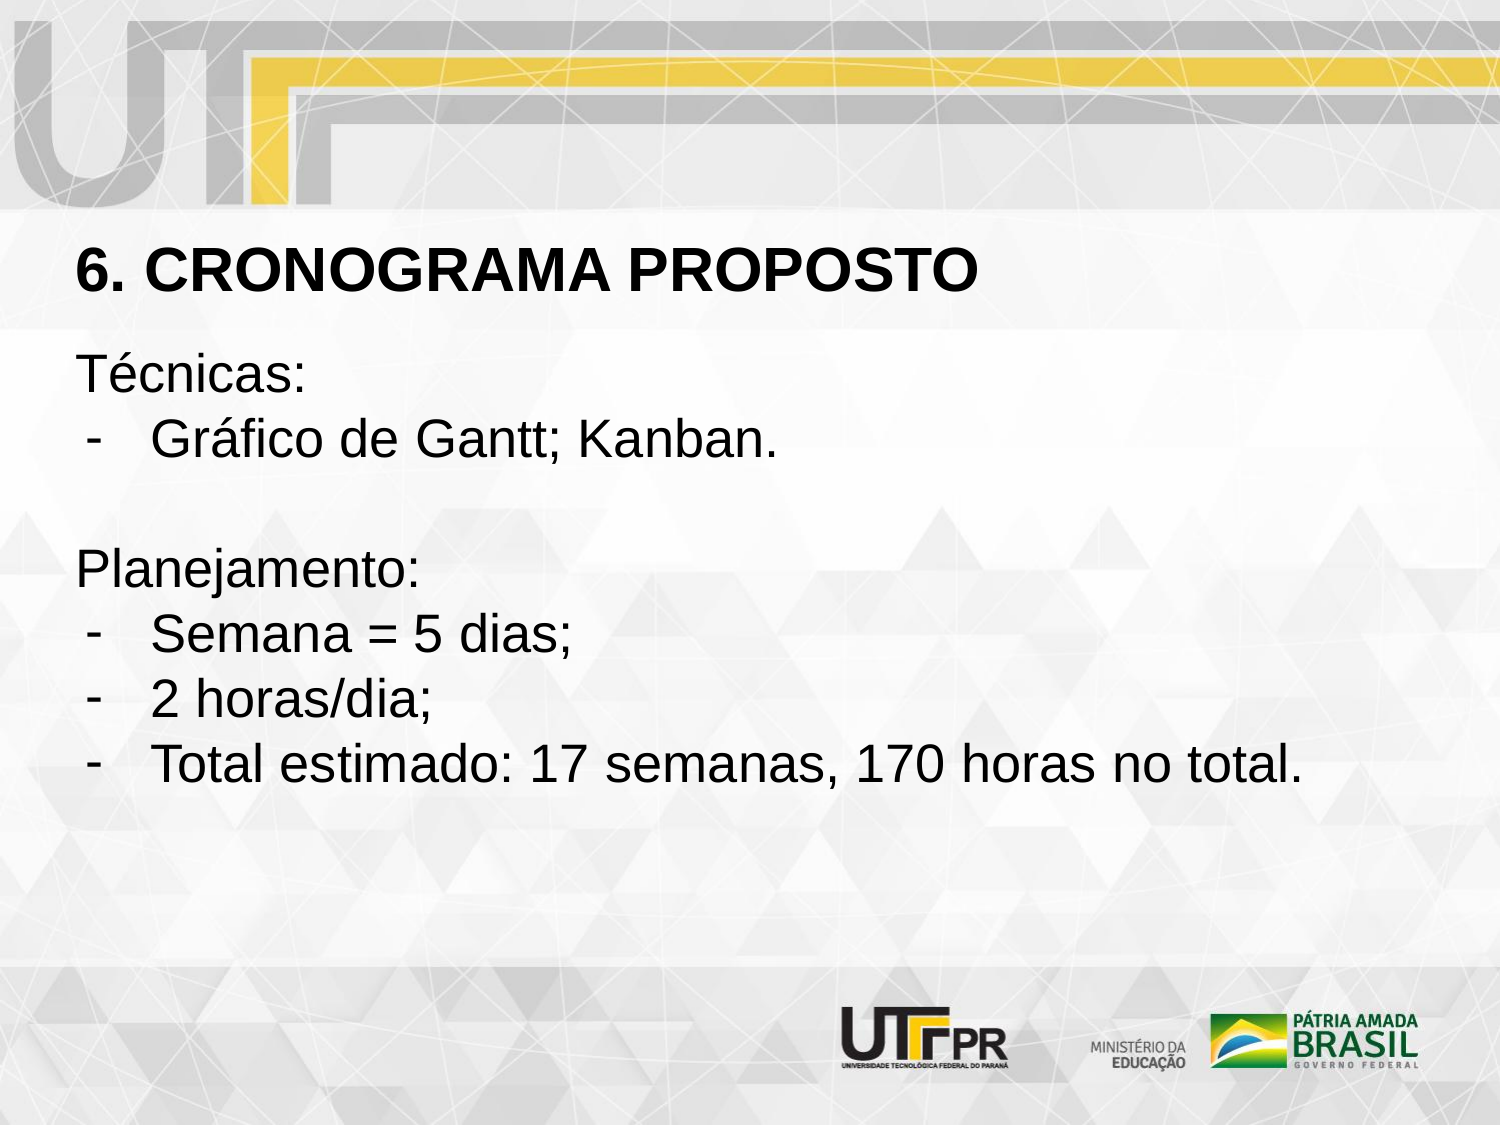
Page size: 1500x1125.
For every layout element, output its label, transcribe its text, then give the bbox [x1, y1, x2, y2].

subtitle Técnicas: Gráfico de Gantt; Kanban. Planejamento: Semana = 5 dias; 2 horas/dia; Total estimado: 17 semanas, 170 horas no total. [75, 338, 1425, 960]
title 6. CRONOGRAMA PROPOSTO [75, 211, 1425, 321]
picture [0, 0, 1500, 1125]
